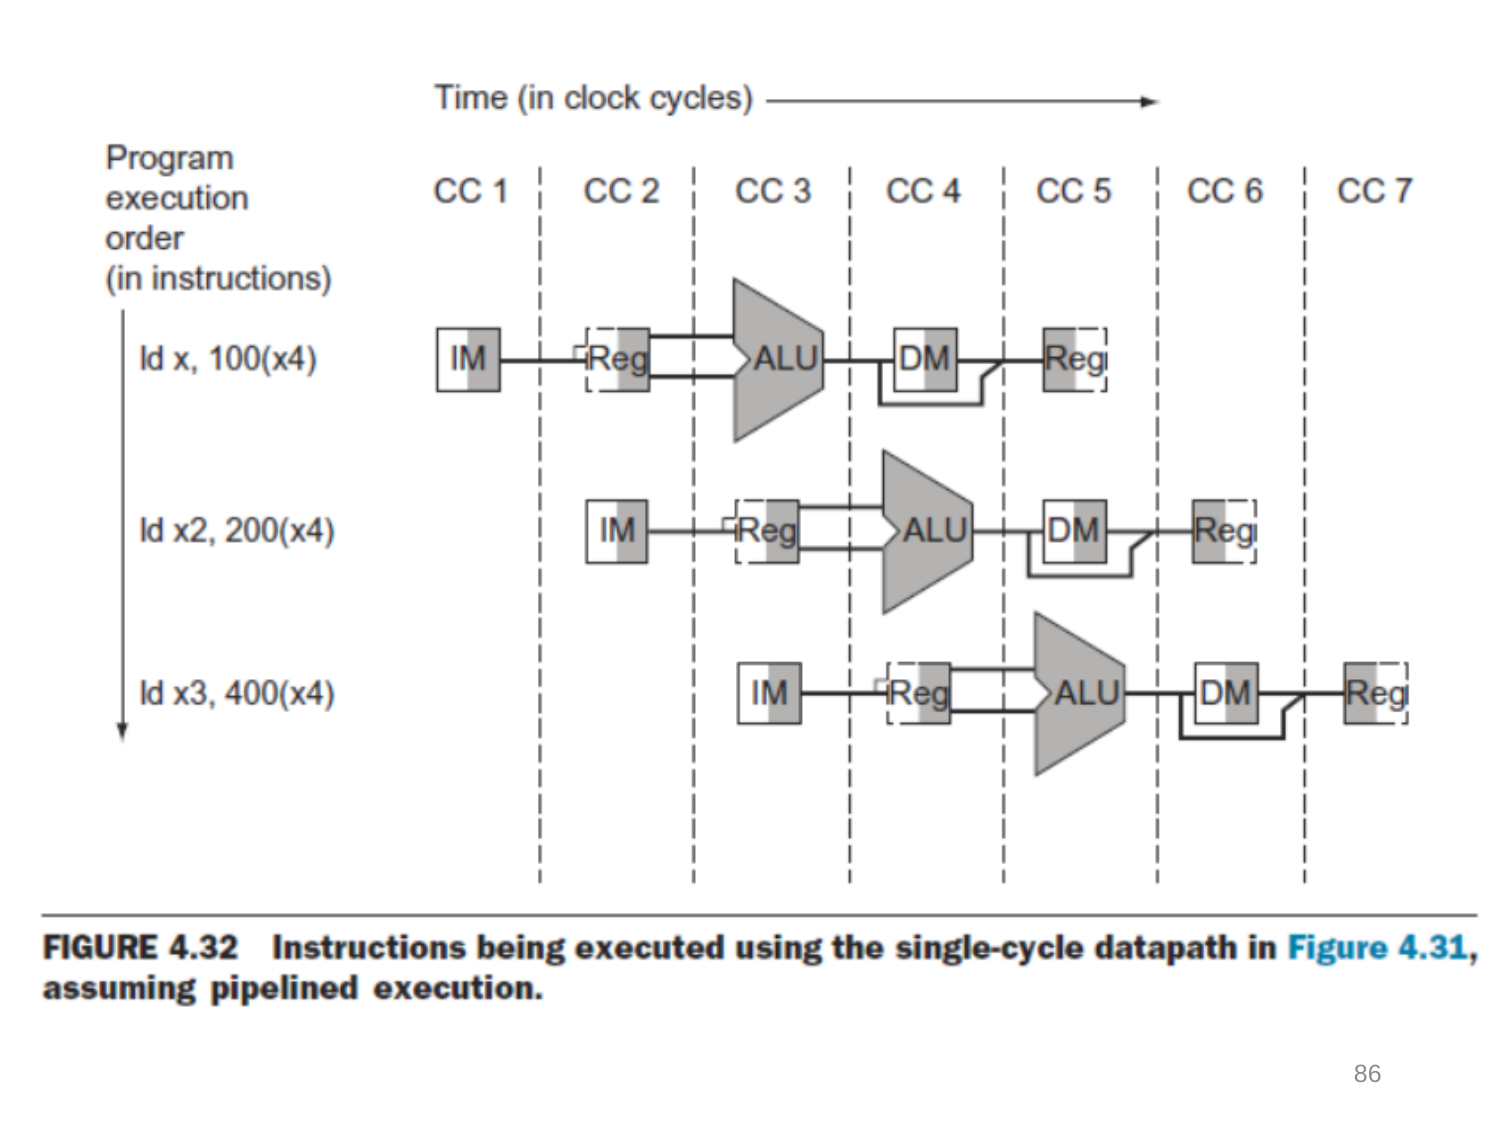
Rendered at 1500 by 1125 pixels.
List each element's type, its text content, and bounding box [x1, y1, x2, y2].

slide_number 86 [1059, 1042, 1397, 1103]
picture [34, 66, 1493, 1012]
